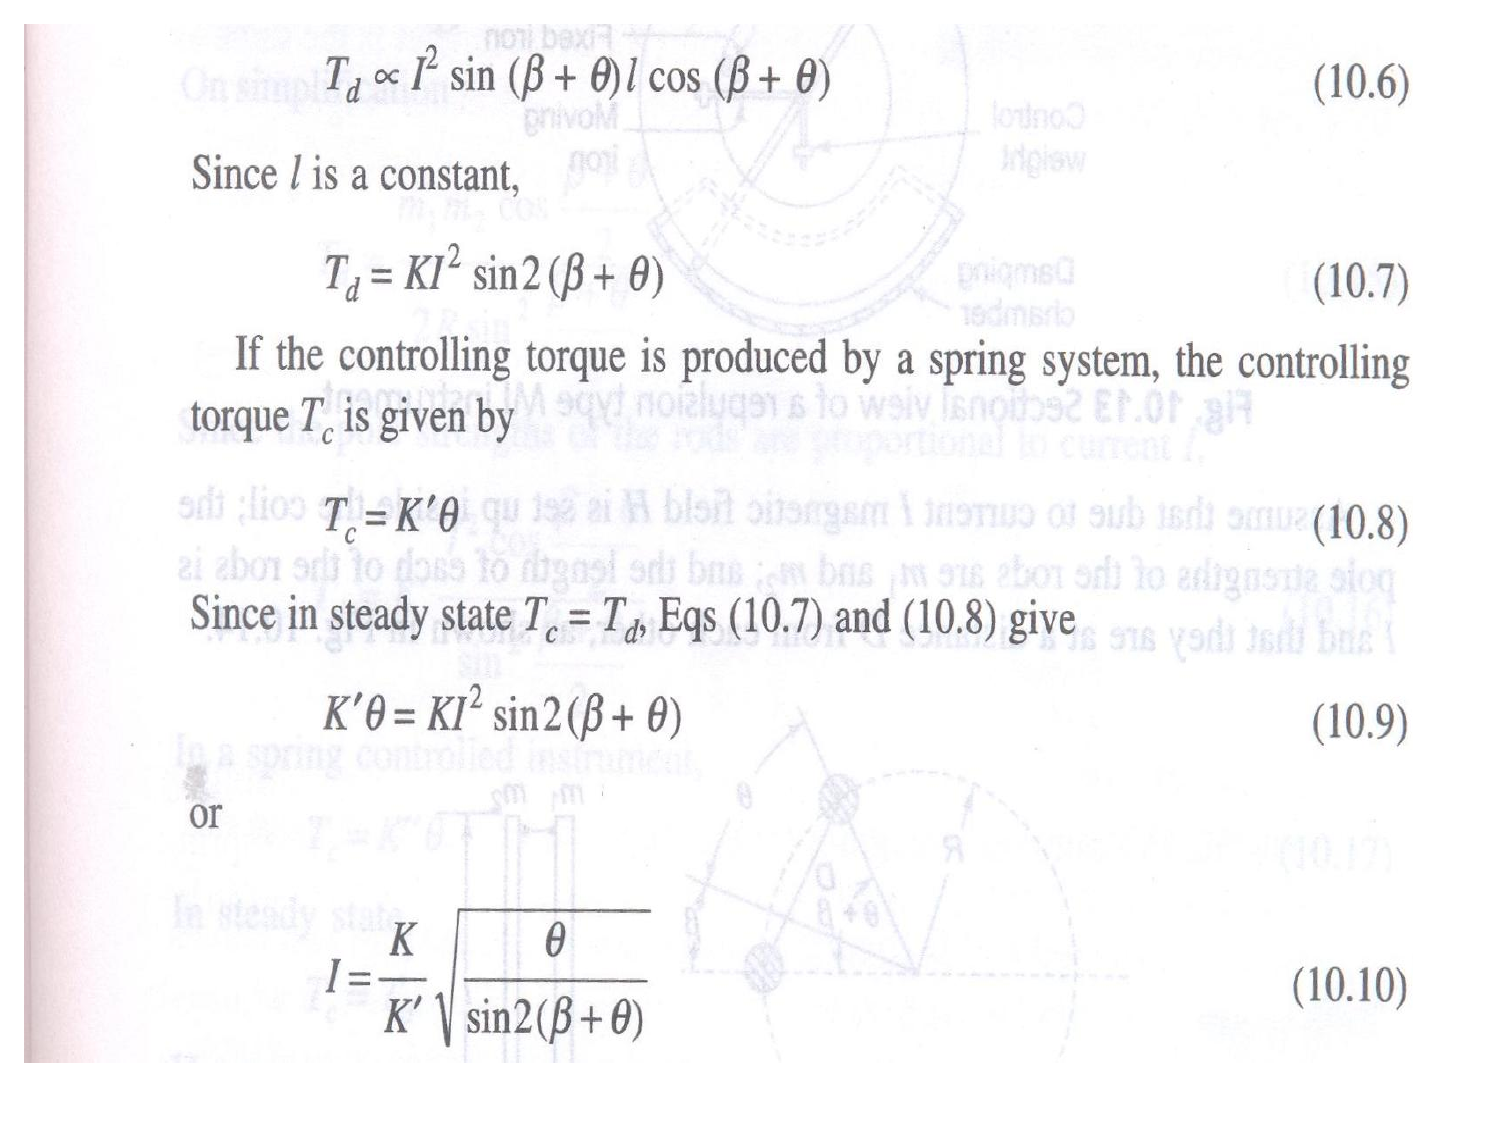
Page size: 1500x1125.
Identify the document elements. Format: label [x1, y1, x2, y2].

picture [24, 24, 1413, 1063]
